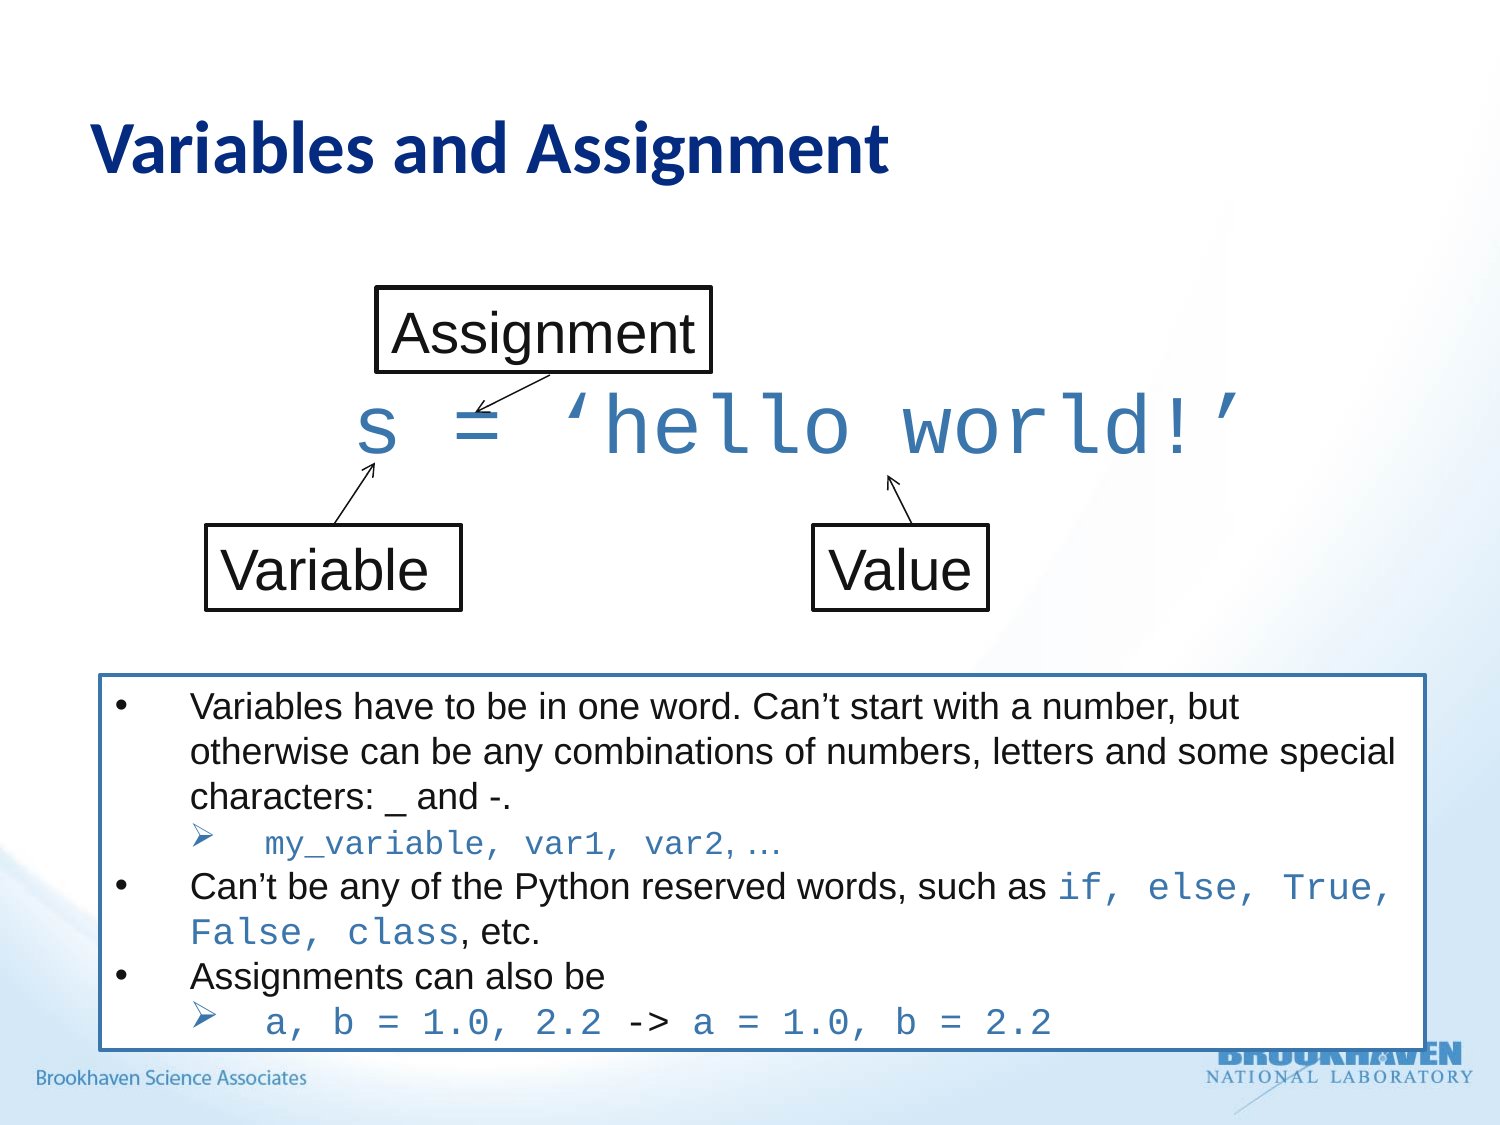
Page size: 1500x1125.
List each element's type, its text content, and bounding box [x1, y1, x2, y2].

title Variables and Assignment [75, 62, 1450, 242]
picture [0, 0, 1500, 1125]
text_box Variables have to be in one word. Can’t start with a number, but otherwise can be any combinations of numbers, letters and some special characters: _ and -. my_variable, var1, var2, … Can’t be any of the Python reserved words, such as if, else, True, False, class, etc. Assignments can also be a, b = 1.0, 2.2 -> a = 1.0, b = 2.2 [98, 673, 1427, 1052]
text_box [212, 287, 1313, 612]
